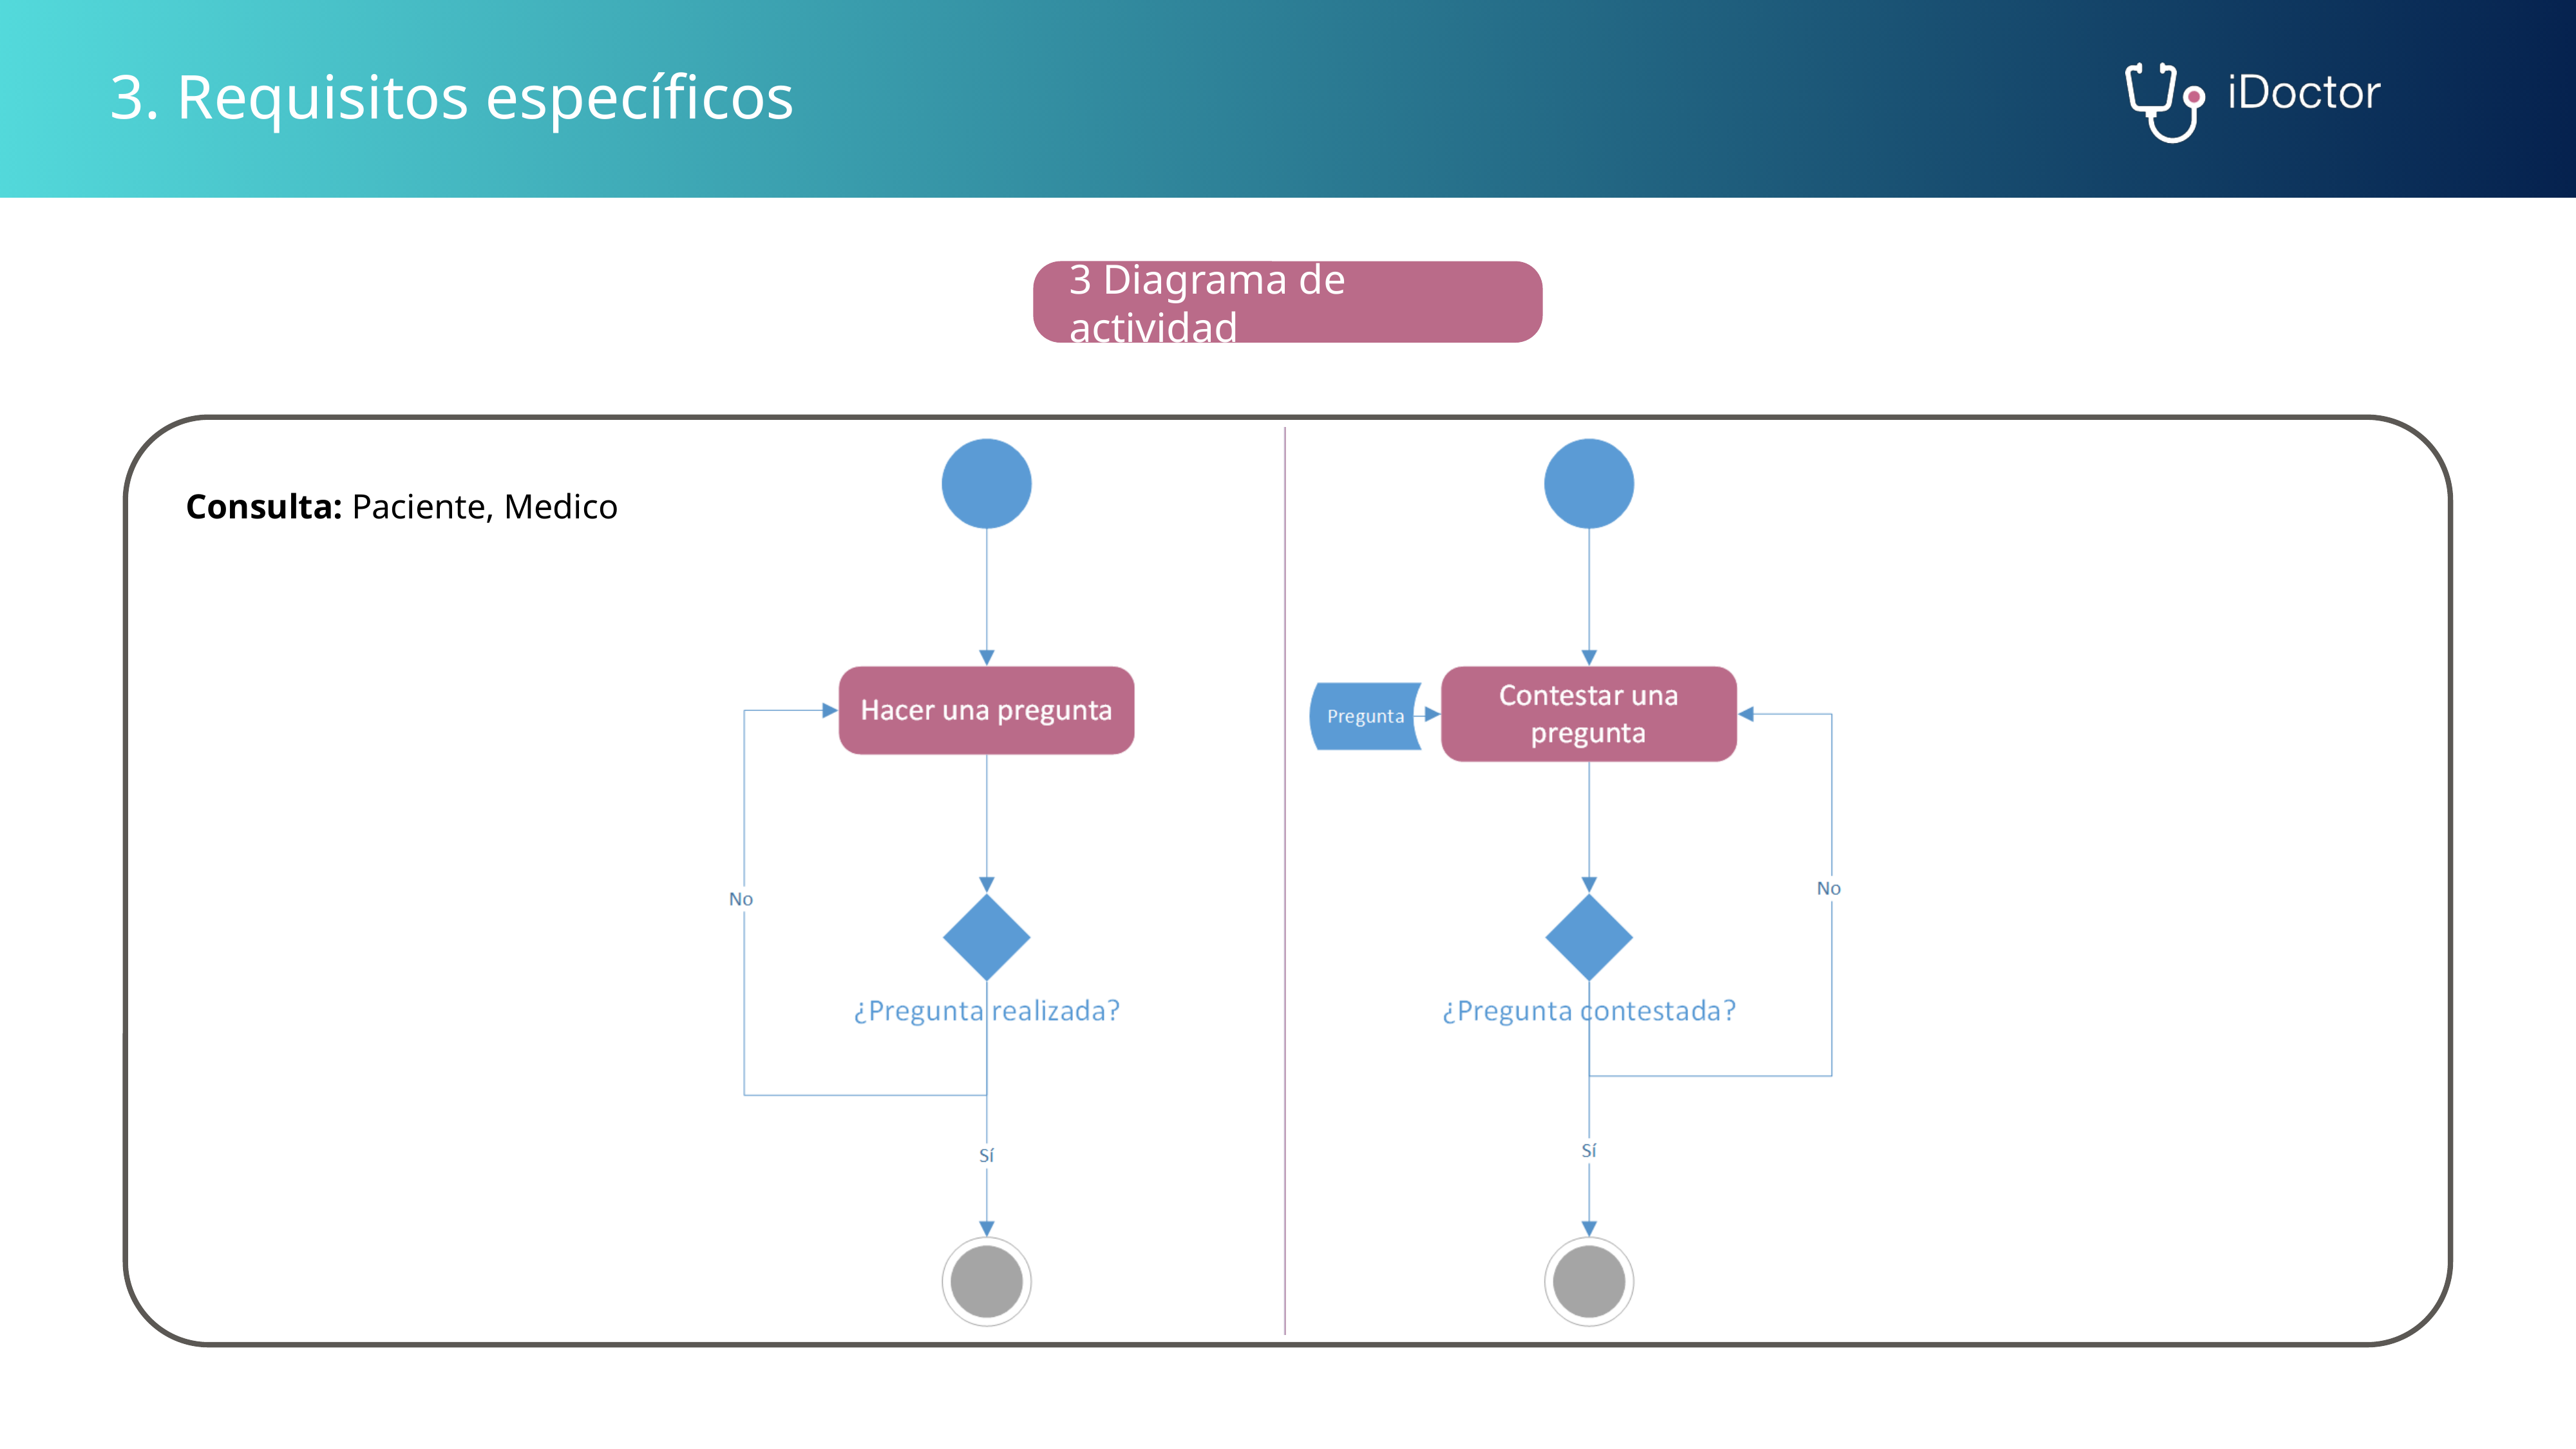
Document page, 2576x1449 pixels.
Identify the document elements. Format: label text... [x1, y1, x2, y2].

text_box [1513, 261, 1543, 343]
picture [0, 0, 2576, 198]
text_box 3 Diagrama de actividad [1063, 248, 1513, 355]
picture [721, 426, 1854, 1336]
text_box Consulta: Paciente, Medico [180, 480, 625, 531]
text_box [1033, 261, 1063, 343]
text_box [125, 417, 2451, 1345]
